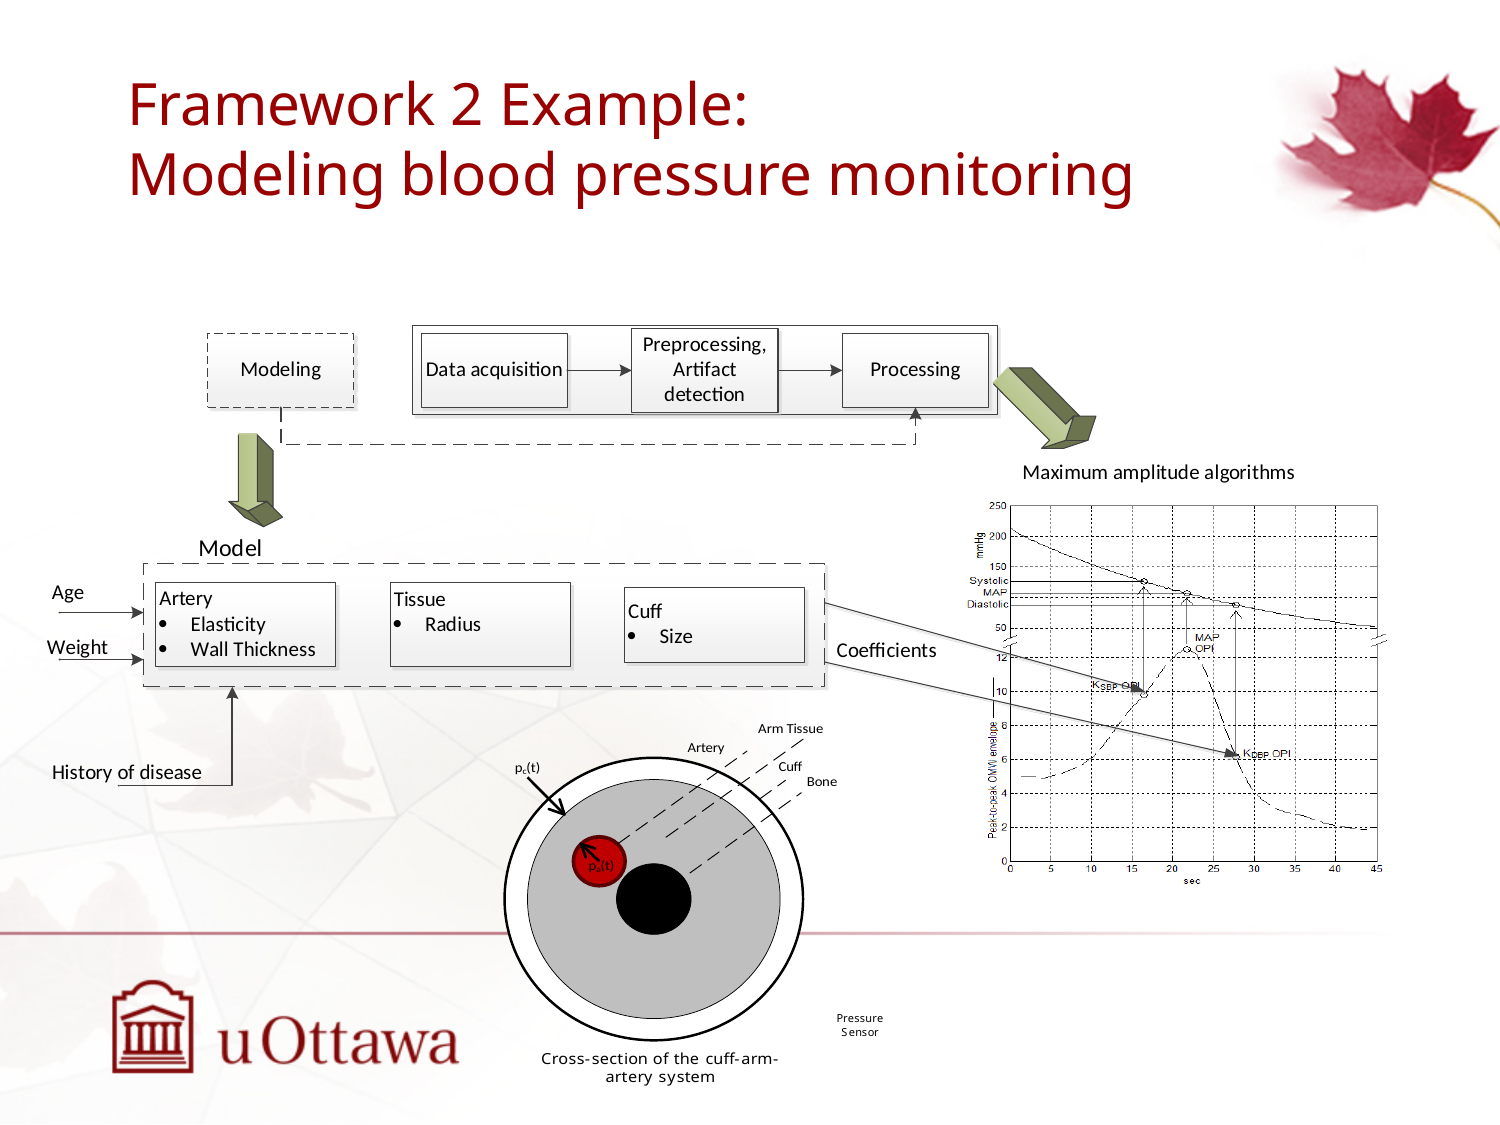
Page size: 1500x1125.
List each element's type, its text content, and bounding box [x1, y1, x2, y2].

title Framework 2 Example: Modeling blood pressure monitoring [112, 62, 1247, 213]
picture [0, 0, 1500, 1125]
